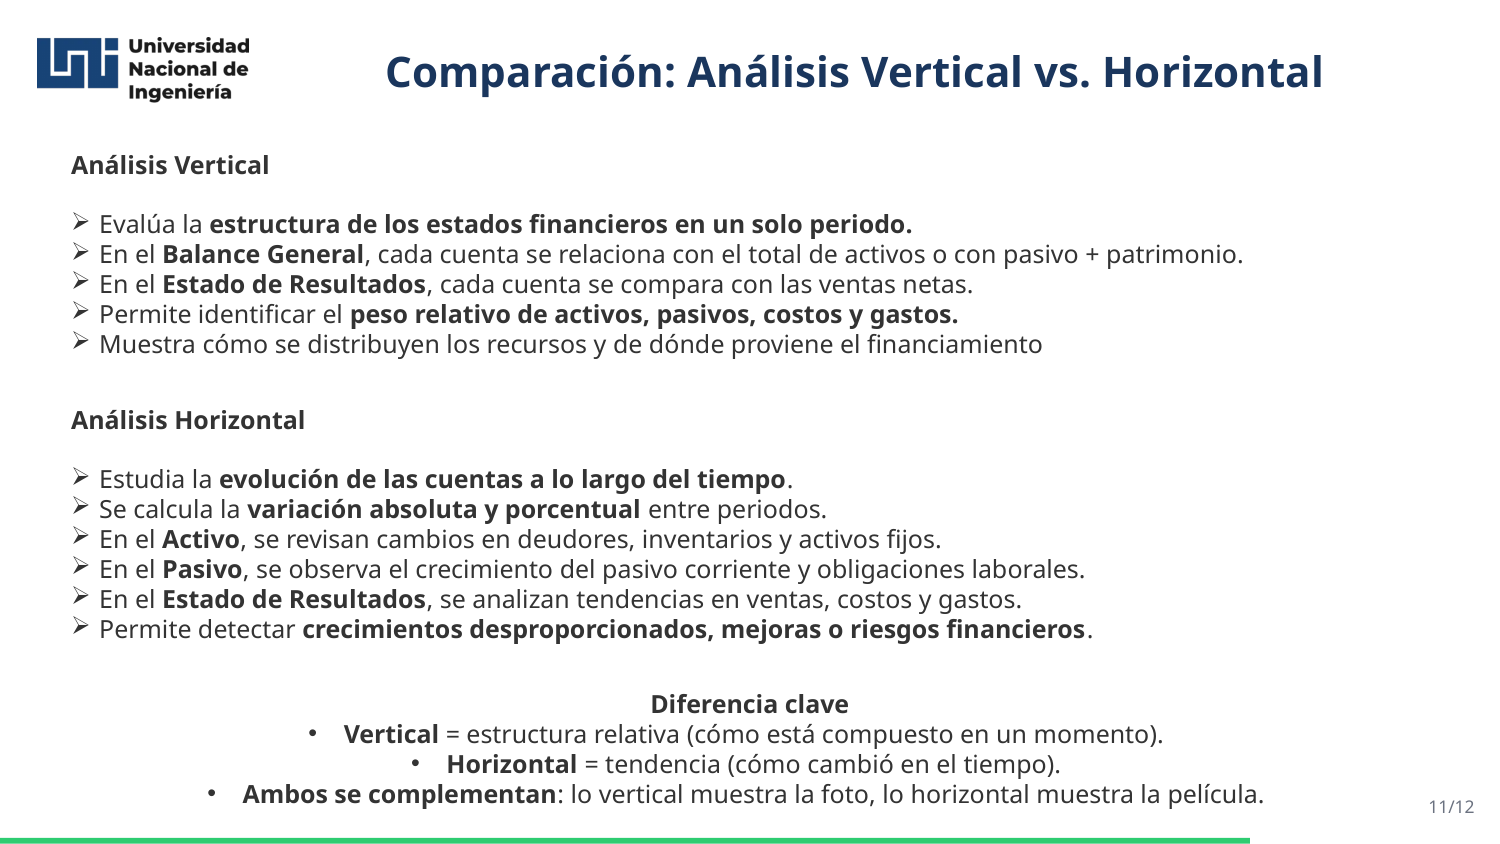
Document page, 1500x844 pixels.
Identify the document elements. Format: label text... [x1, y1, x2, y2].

text_box Análisis Vertical Evalúa la estructura de los estados financieros en un solo periodo. En el Balance General, cada cuenta se relaciona con el total de activos o con pasivo + patrimonio. En el Estado de Resultados, cada cuenta se compara con las ventas netas. Permite identificar el peso relativo de activos, pasivos, costos y gastos. Muestra cómo se distribuyen los recursos y de dónde proviene el financiamiento [56, 141, 1408, 367]
picture [37, 37, 249, 103]
text_box 11/12 [1428, 795, 1475, 817]
text_box [0, 837, 1250, 844]
text_box Comparación: Análisis Vertical vs. Horizontal [385, 44, 1326, 96]
text_box Análisis Vertical [37, 132, 375, 181]
text_box Diferencia clave Vertical = estructura relativa (cómo está compuesto en un momento). Horizontal = tendencia (cómo cambió en el tiempo). Ambos se complementan: lo vertical muestra la foto, lo horizontal muestra la película. [140, 680, 1359, 816]
text_box Análisis Horizontal Estudia la evolución de las cuentas a lo largo del tiempo. Se calcula la variación absoluta y porcentual entre periodos. En el Activo, se revisan cambios en deudores, inventarios y activos fijos. En el Pasivo, se observa el crecimiento del pasivo corriente y obligaciones laborales. En el Estado de Resultados, se analizan tendencias en ventas, costos y gastos. Permite detectar crecimientos desproporcionados, mejoras o riesgos financieros. [56, 396, 1427, 651]
